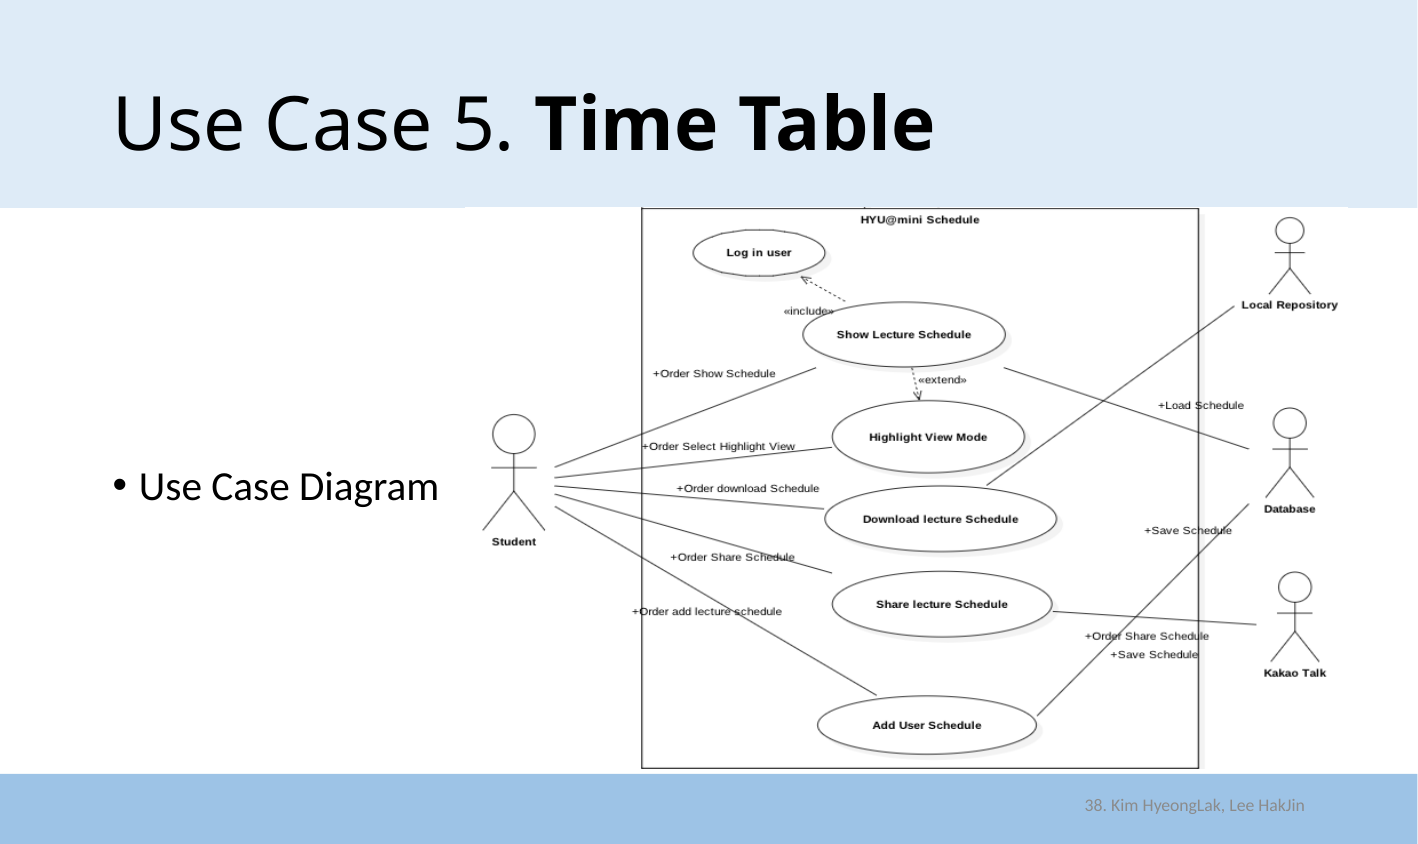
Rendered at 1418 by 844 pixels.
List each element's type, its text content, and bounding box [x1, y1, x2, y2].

list Use Case Diagram [97, 457, 463, 520]
picture [465, 207, 1348, 769]
title Use Case 5. Time Table [97, 44, 1320, 208]
slide_number 38. Kim HyeongLak, Lee HakJin [1001, 782, 1320, 827]
